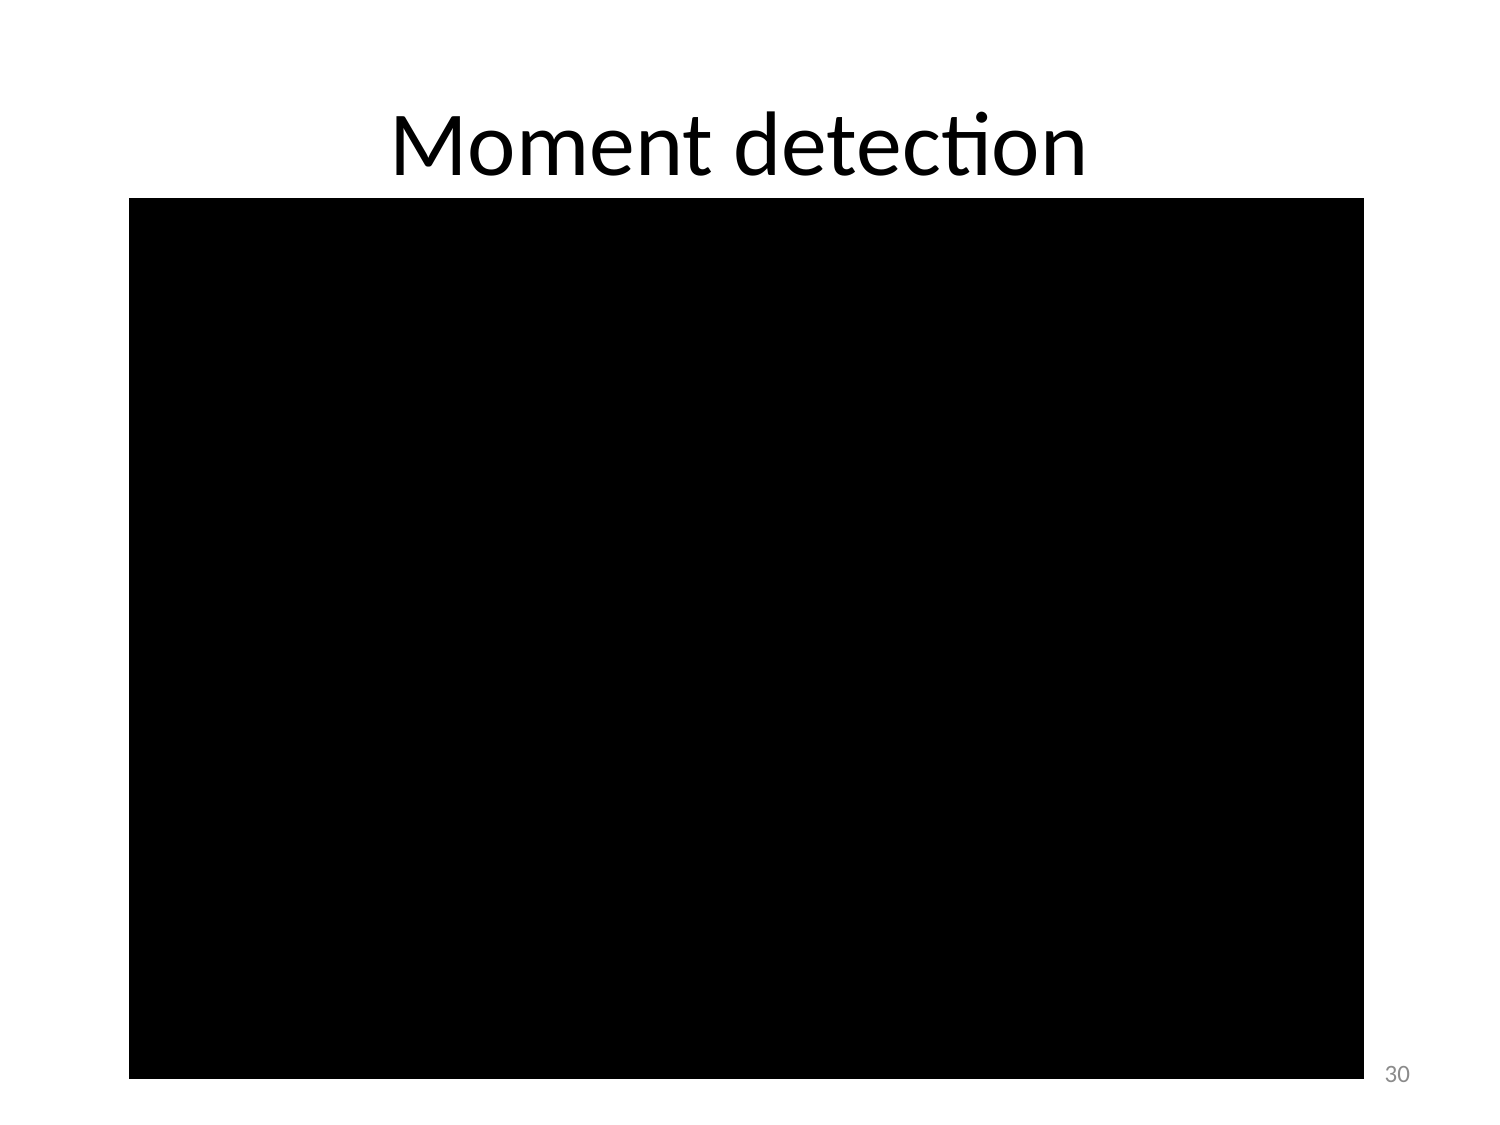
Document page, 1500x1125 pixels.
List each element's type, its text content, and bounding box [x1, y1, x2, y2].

title Moment detection [75, 45, 1425, 233]
slide_number 30 [1074, 1042, 1425, 1103]
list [127, 197, 1365, 1080]
